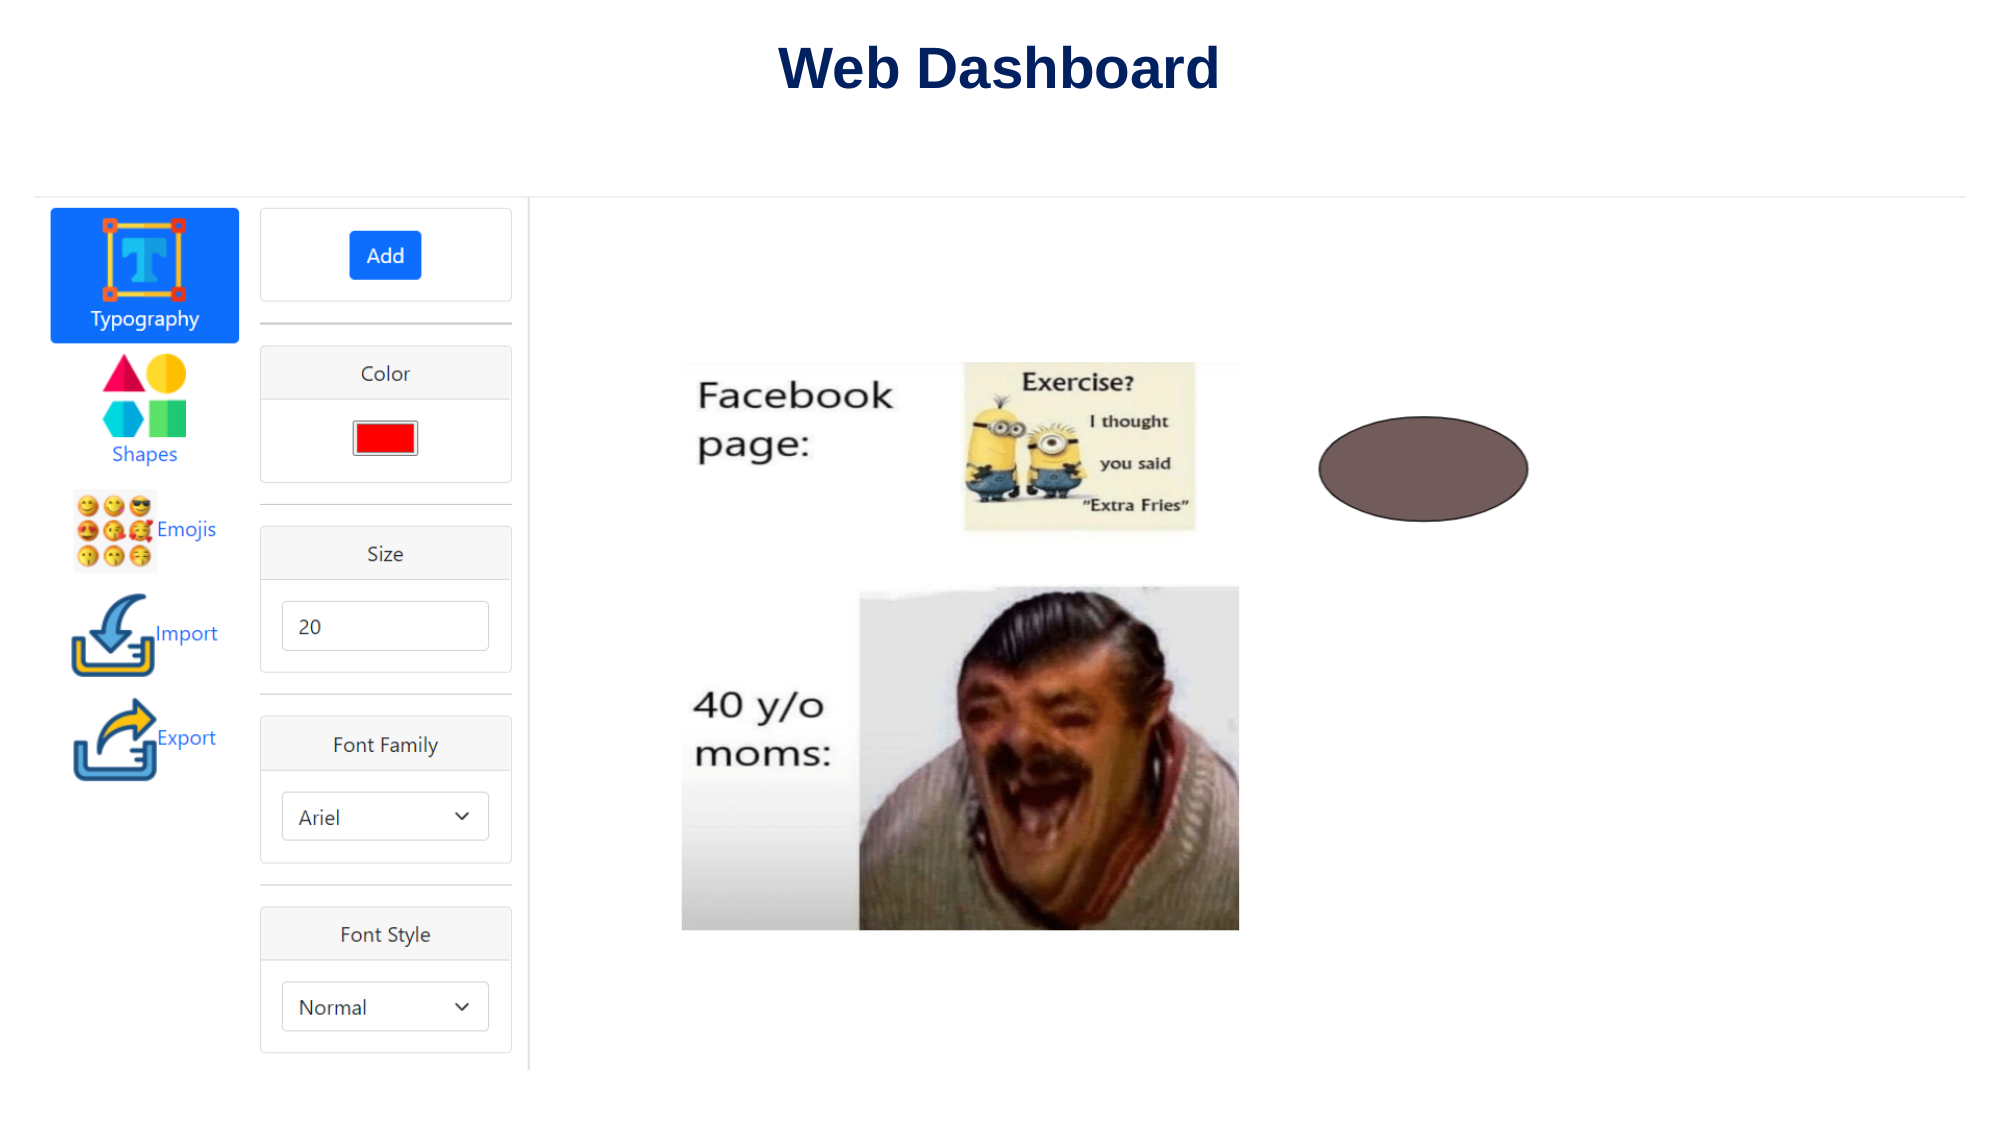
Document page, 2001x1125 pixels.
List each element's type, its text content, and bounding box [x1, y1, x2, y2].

text_box Web Dashboard [584, 0, 1416, 135]
picture [34, 138, 1965, 1070]
